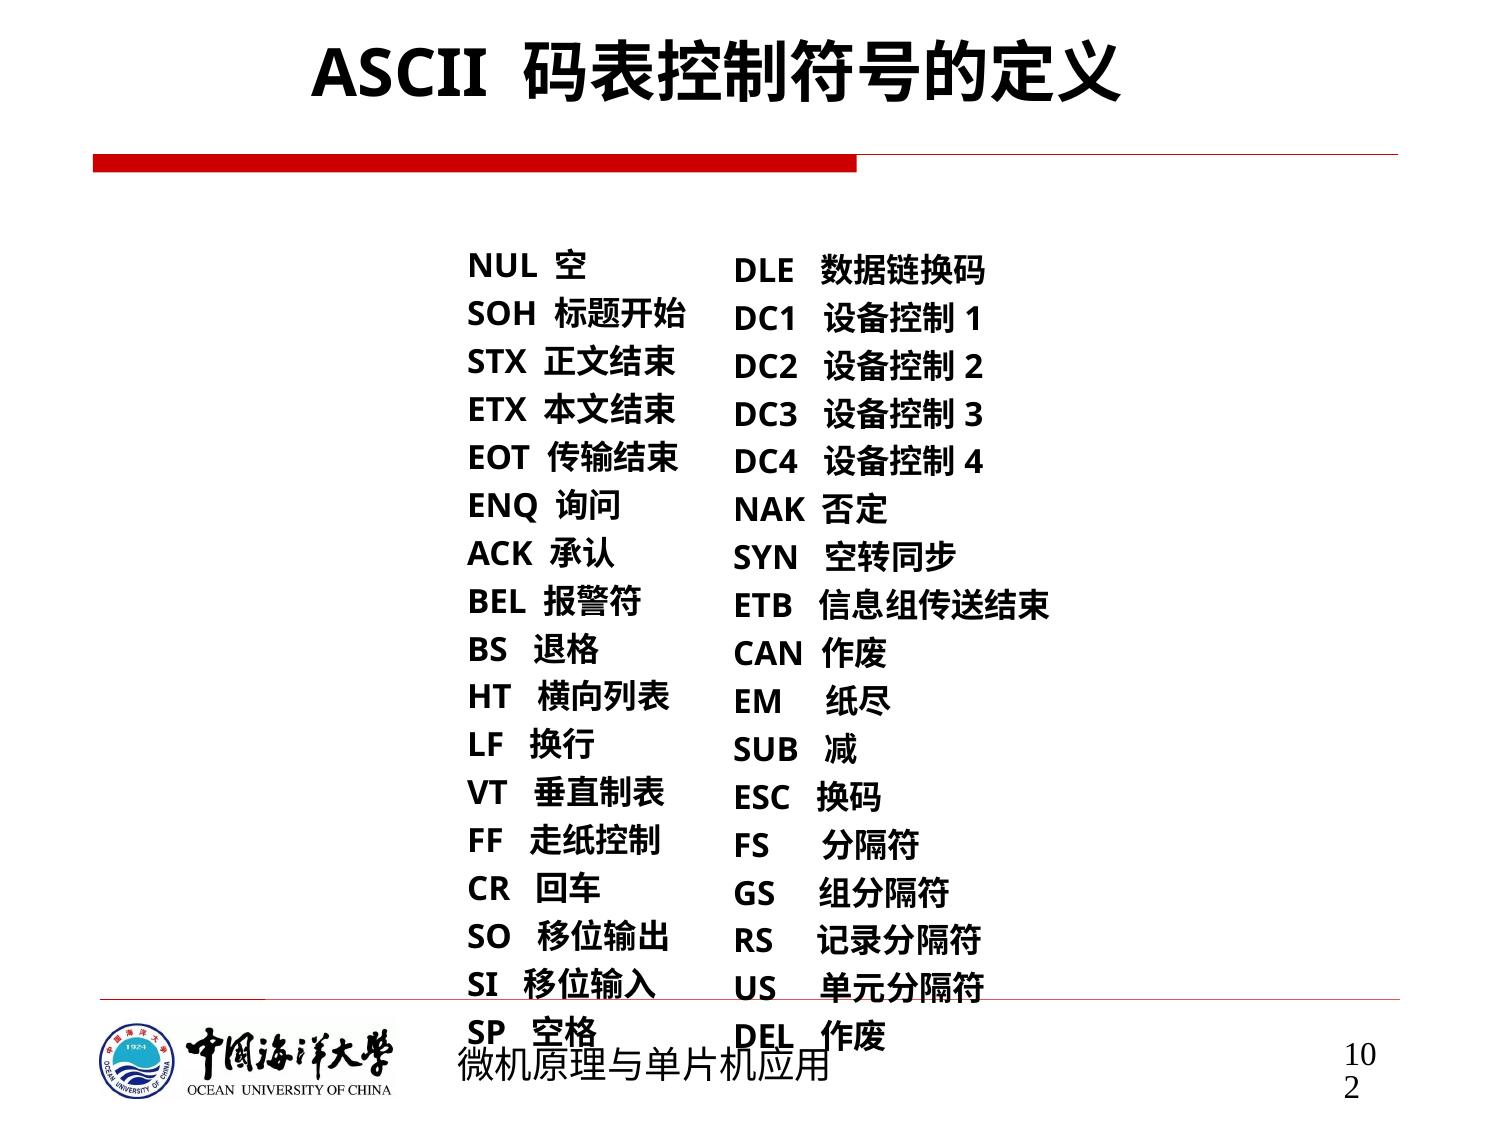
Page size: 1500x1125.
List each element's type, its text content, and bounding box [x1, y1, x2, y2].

slide_number 102 [1328, 1024, 1407, 1103]
text_box DLE 数据链换码 DC1 设备控制1 DC2 设备控制2 DC3 设备控制3 DC4 设备控制4 NAK 否定 SYN 空转同步 ETB 信息组传送结束 CAN 作废 EM 纸尽 SUB 减 ESC 换码 FS 分隔符 GS 组分隔符 RS 记录分隔符 US 单元分隔符 DEL 作废 [718, 233, 1081, 1063]
text_box NUL 空 SOH 标题开始 STX 正文结束 ETX 本文结束 EOT 传输结束 ENQ 询问 ACK 承认 BEL 报警符 BS 退格 HT 横向列表 LF 换行 VT 垂直制表 FF 走纸控制 CR 回车 SO 移位输出 SI 移位输入 SP 空格 [452, 229, 728, 1059]
picture [99, 1017, 396, 1099]
title ASCII 码表控制符号的定义 [236, 62, 1199, 118]
